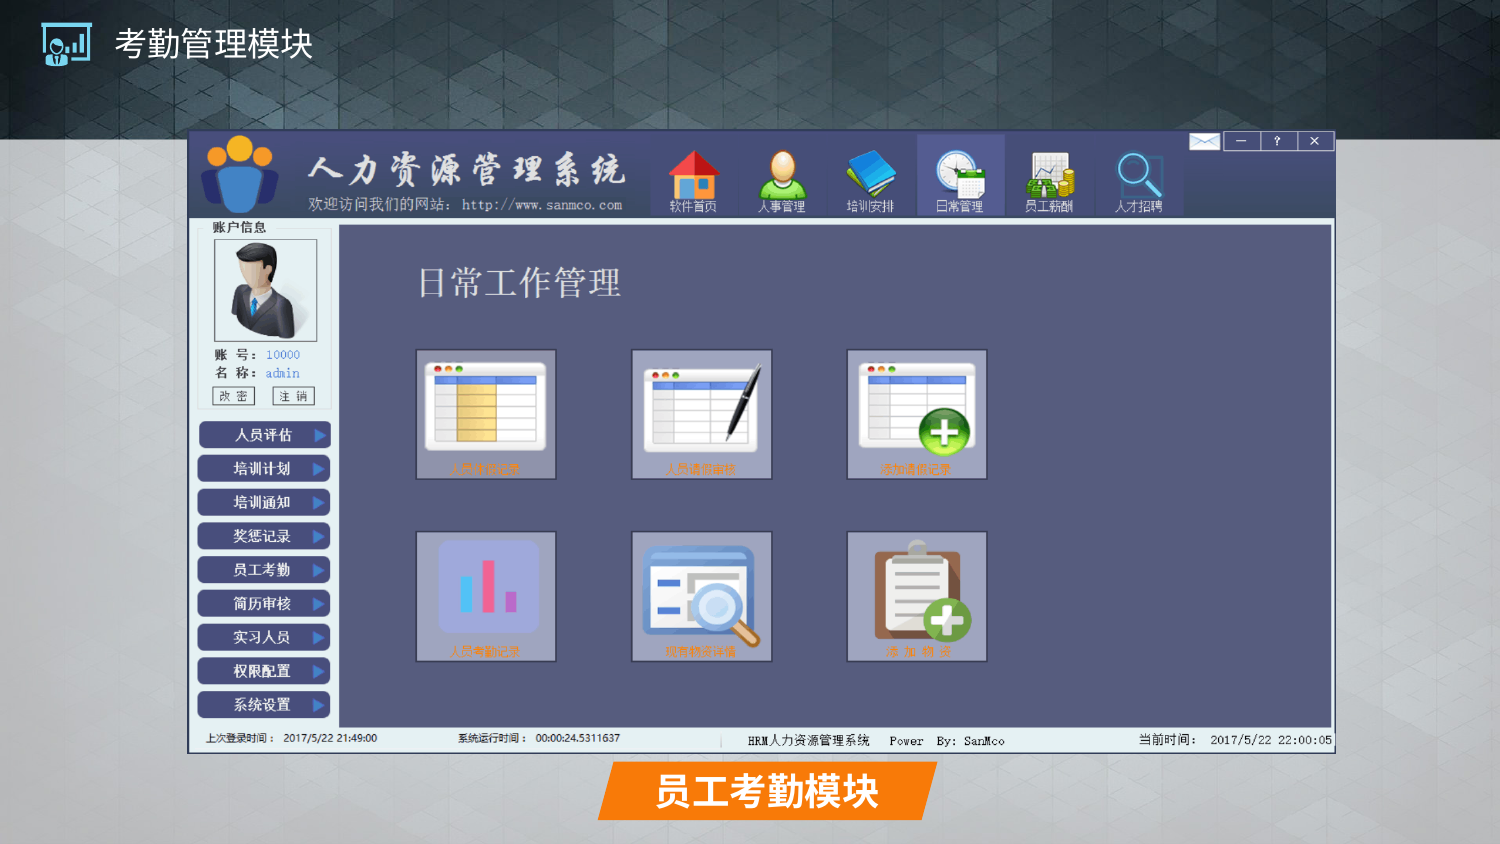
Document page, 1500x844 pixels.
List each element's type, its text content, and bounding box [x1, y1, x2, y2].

text_box 员工考勤模块 [595, 762, 940, 823]
picture [0, 0, 1500, 844]
title 考勤管理模块 [99, 20, 550, 66]
text_box [45, 38, 70, 67]
text_box [41, 22, 93, 61]
